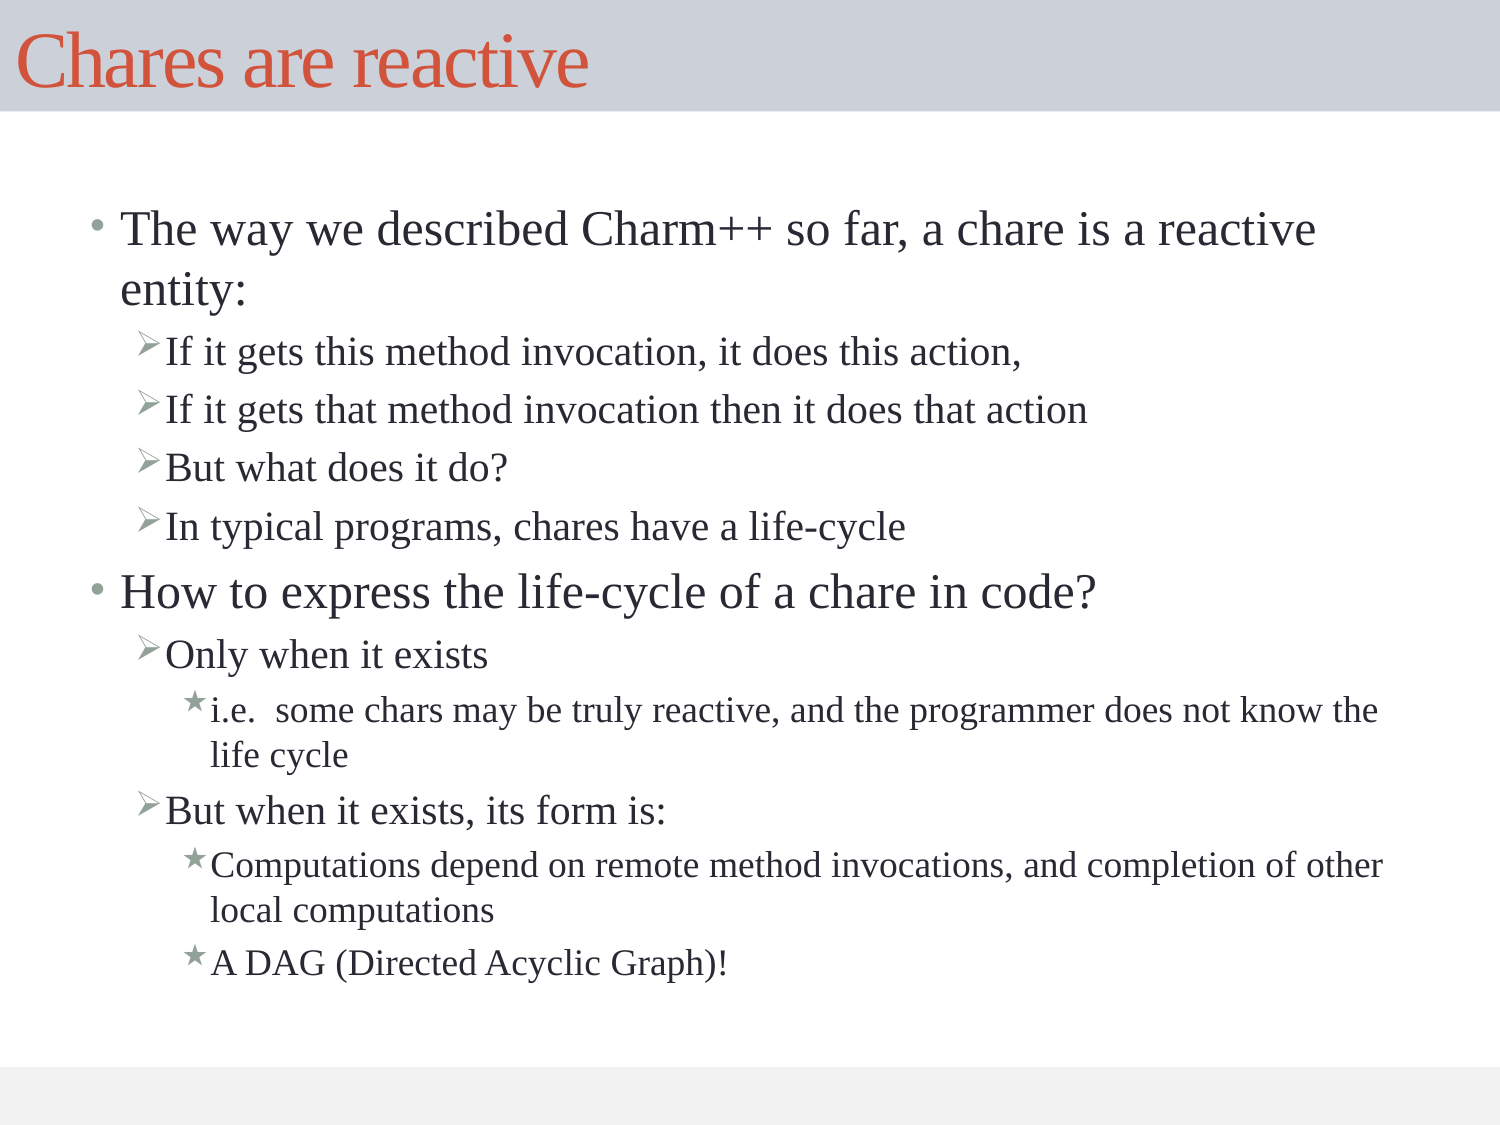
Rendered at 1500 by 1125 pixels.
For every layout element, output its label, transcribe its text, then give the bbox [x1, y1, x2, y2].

list The way we described Charm++ so far, a chare is a reactive entity: If it gets this method invocation, it does this action, If it gets that method invocation then it does that action But what does it do? In typical programs, chares have a life-cycle How to express the life-cycle of a chare in code? Only when it exists i.e. some chars may be truly reactive, and the programmer does not know the life cycle But when it exists, its form is: Computations depend on remote method invocations, and completion of other local computations A DAG (Directed Acyclic Graph)! [75, 187, 1425, 1047]
title Chares are reactive [0, 0, 1500, 112]
